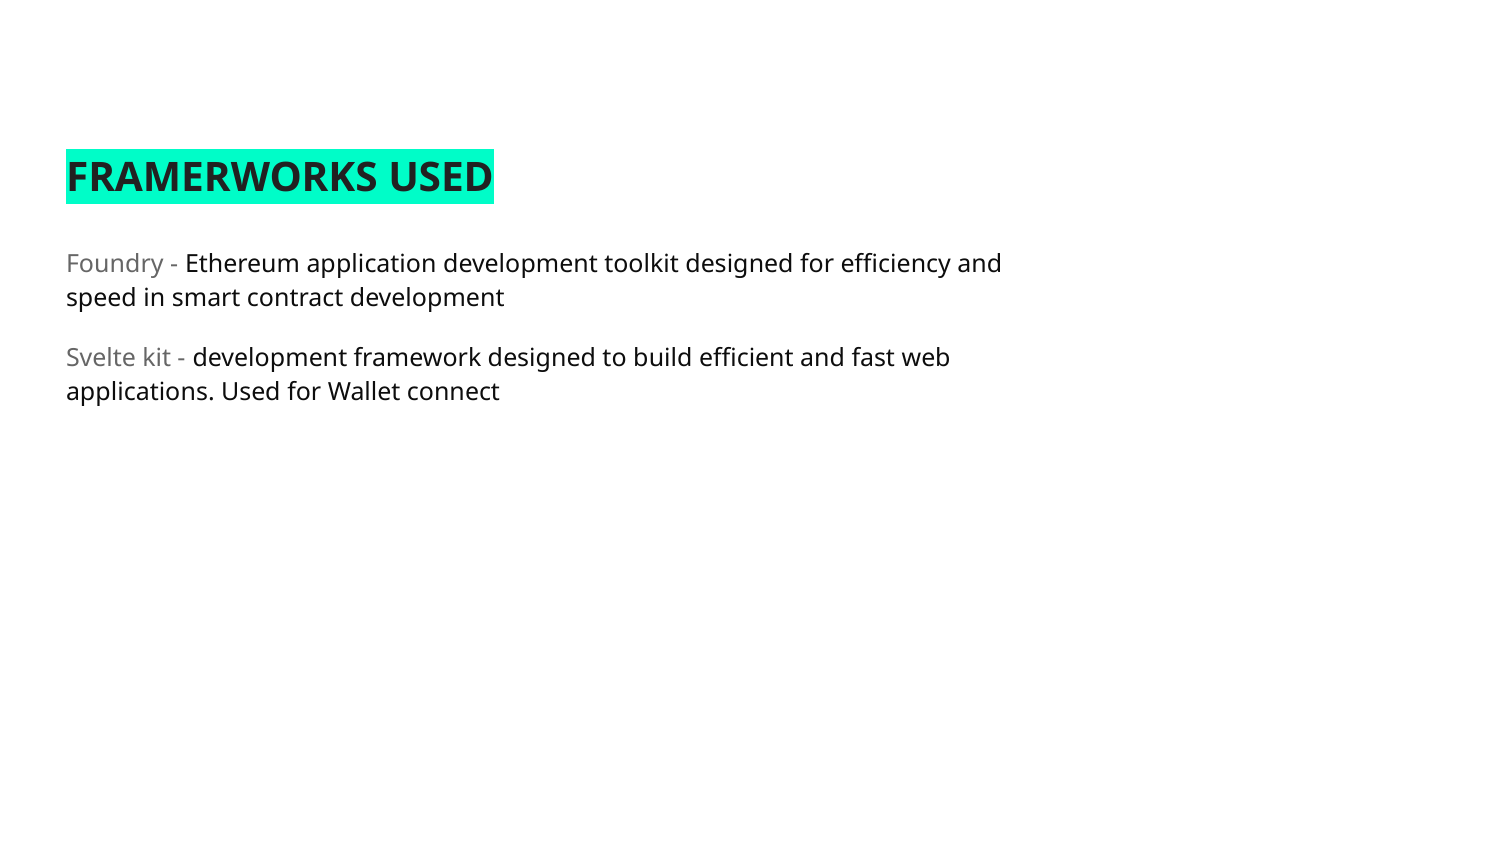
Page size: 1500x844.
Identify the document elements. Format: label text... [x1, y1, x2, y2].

list Foundry - Ethereum application development toolkit designed for efficiency and speed in smart contract development Svelte kit - development framework designed to build efficient and fast web applications. Used for Wallet connect [51, 227, 1036, 750]
title FRAMERWORKS USED [51, 91, 512, 216]
